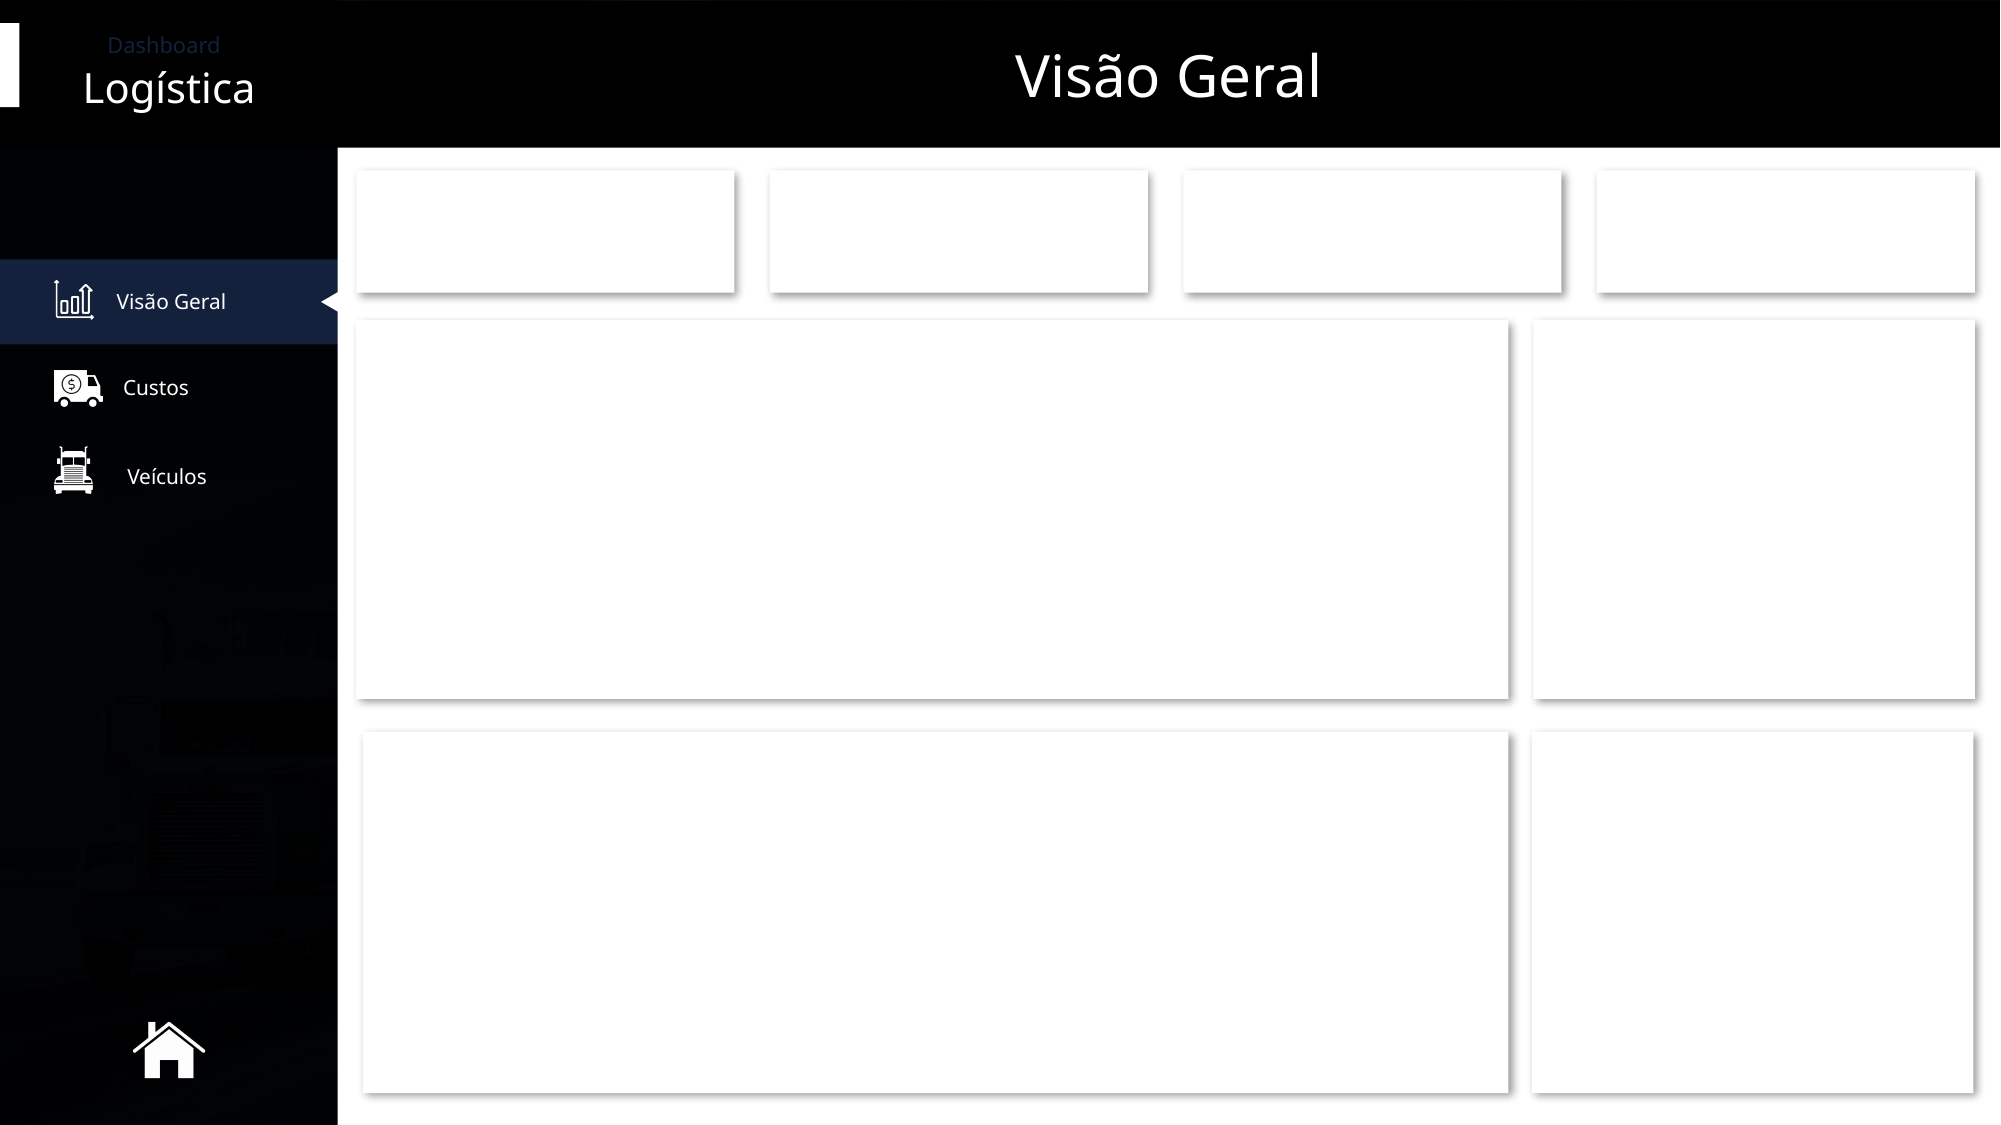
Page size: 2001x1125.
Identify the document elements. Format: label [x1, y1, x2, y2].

text_box [54, 280, 244, 322]
text_box [54, 366, 206, 408]
text_box [54, 446, 227, 498]
picture [0, 0, 2000, 1125]
